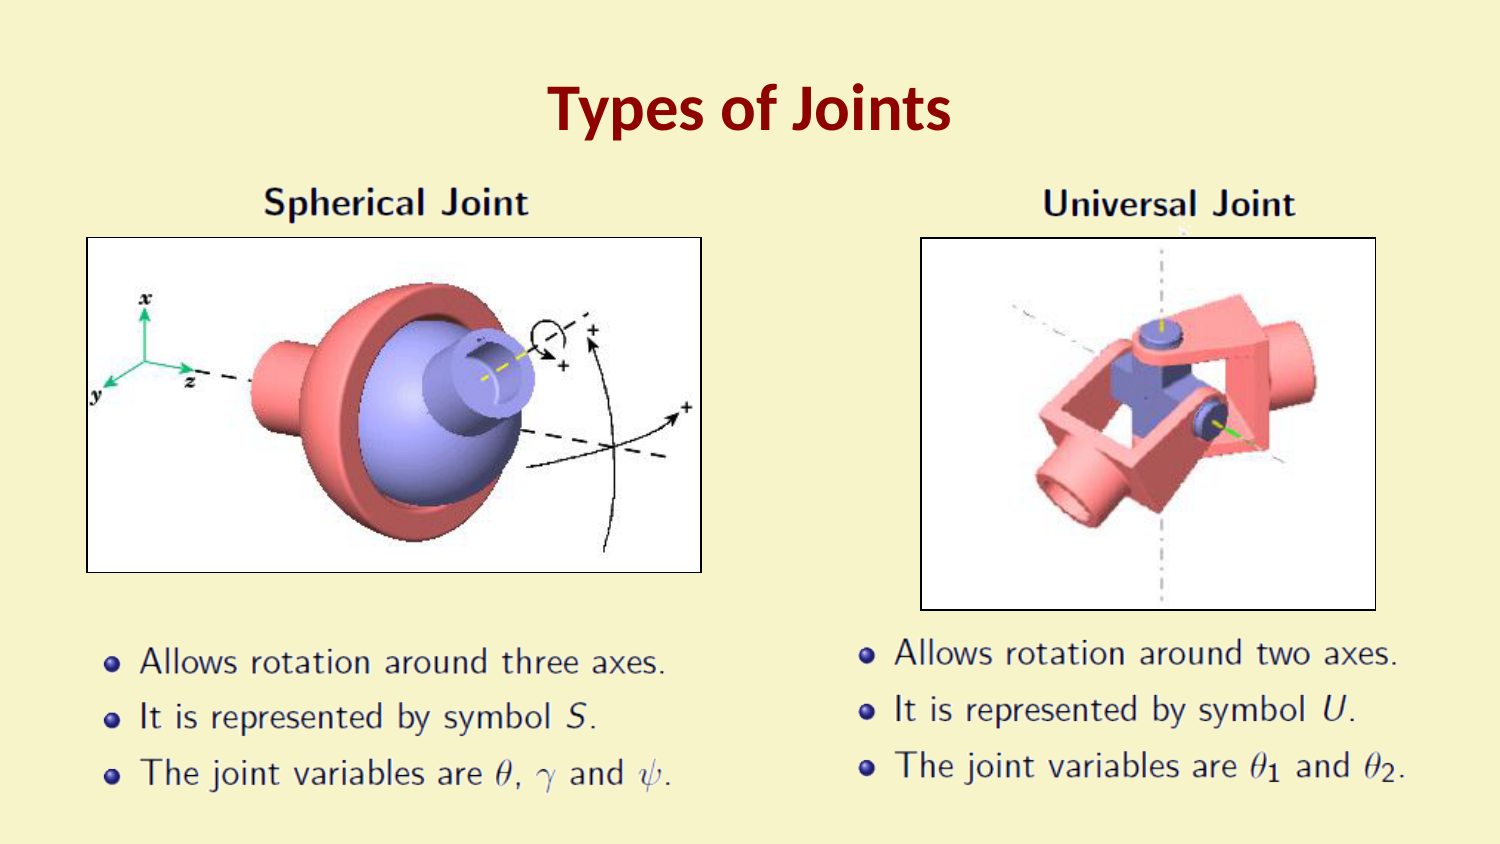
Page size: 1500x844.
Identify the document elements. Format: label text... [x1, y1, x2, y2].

picture [249, 166, 538, 235]
picture [67, 634, 1451, 815]
picture [921, 238, 1376, 610]
picture [87, 237, 701, 572]
title Types of Joints [75, 33, 1425, 175]
picture [1024, 168, 1312, 235]
